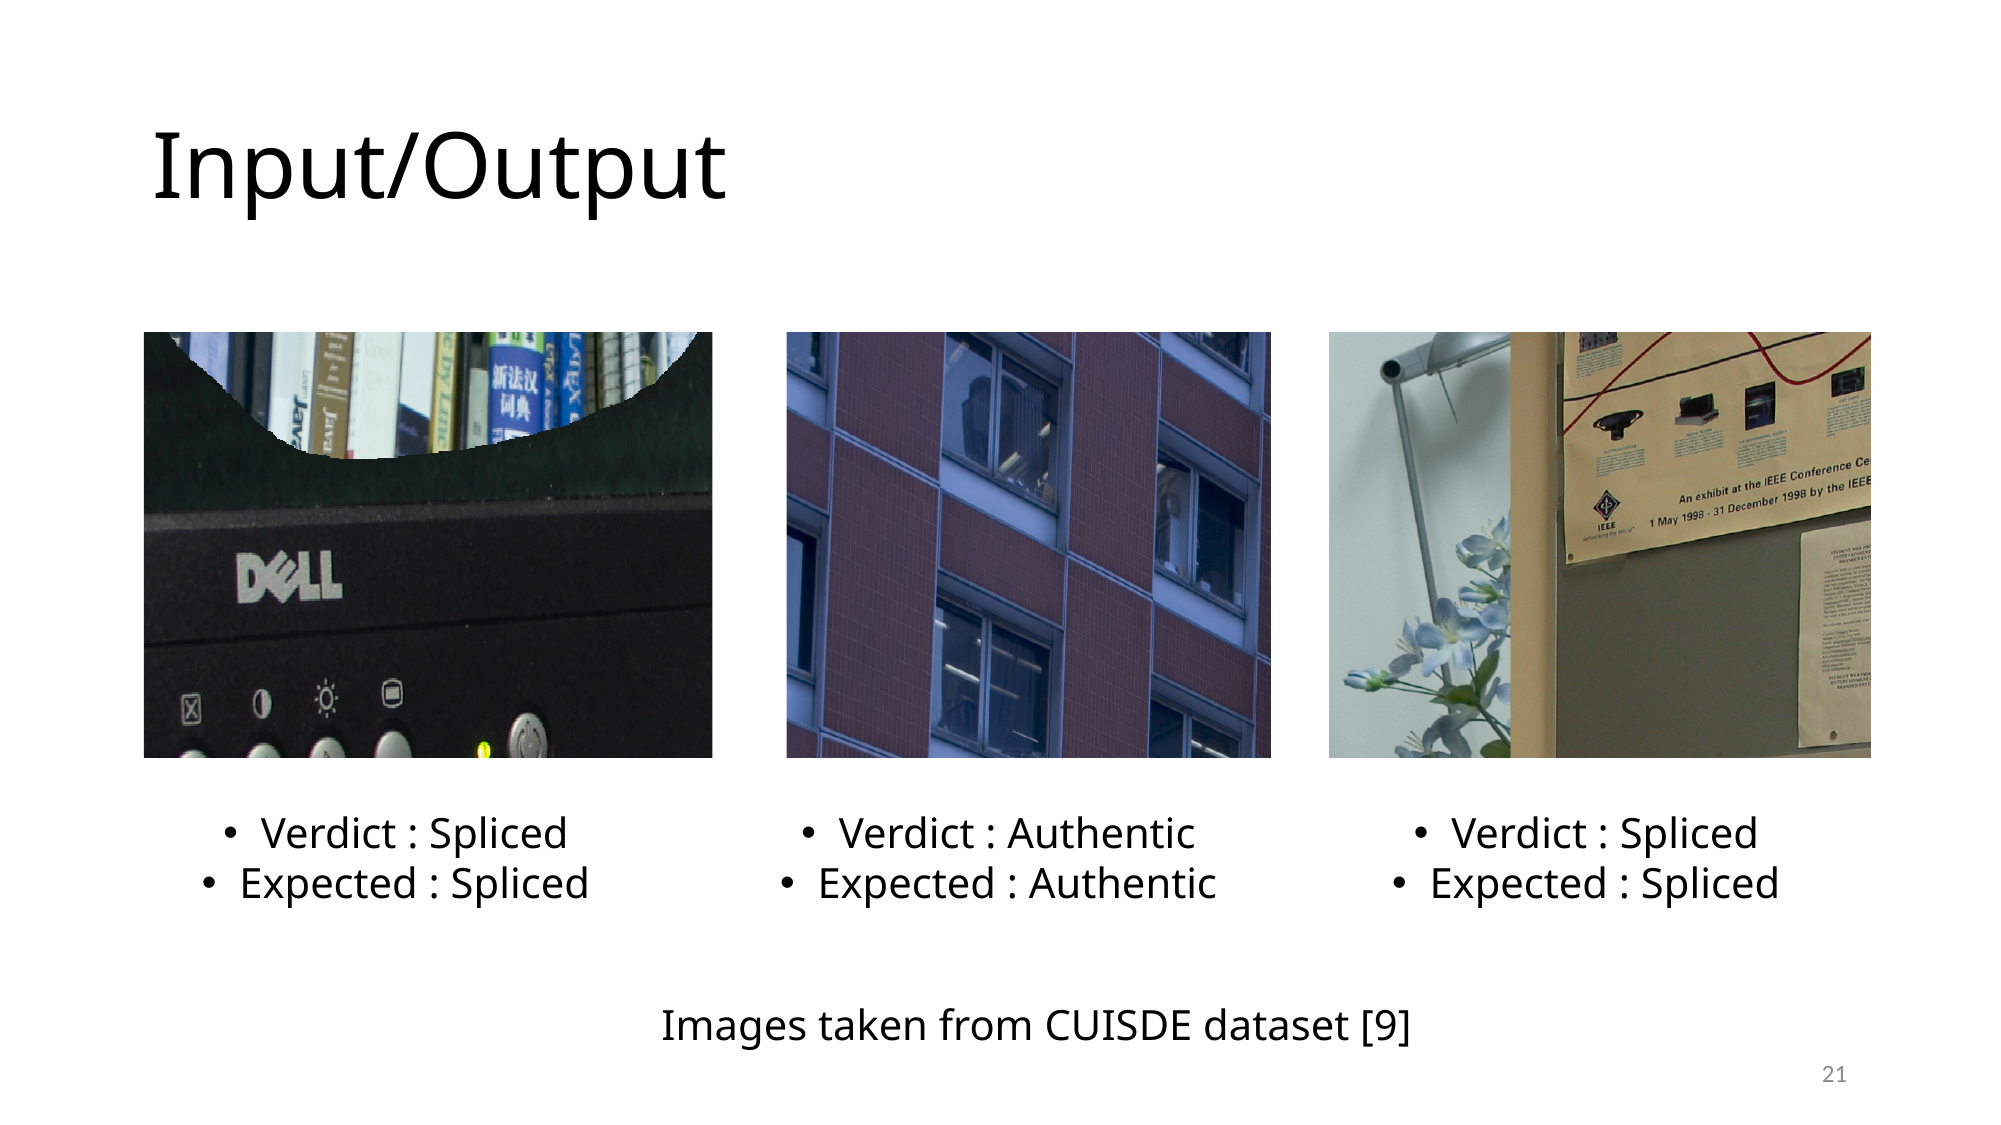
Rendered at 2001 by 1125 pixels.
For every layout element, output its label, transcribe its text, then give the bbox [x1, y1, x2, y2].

title Input/Output [137, 59, 1863, 278]
text_box Verdict : Spliced Expected : Spliced [112, 799, 680, 1021]
text_box Verdict : Spliced Expected : Spliced [1303, 799, 1870, 926]
picture [786, 332, 1271, 758]
picture [143, 332, 713, 758]
picture [1329, 332, 1871, 758]
slide_number 21 [1412, 1042, 1863, 1103]
text_box Verdict : Authentic Expected : Authentic [714, 799, 1284, 926]
text_box Images taken from CUISDE dataset [9] [644, 990, 1429, 1056]
